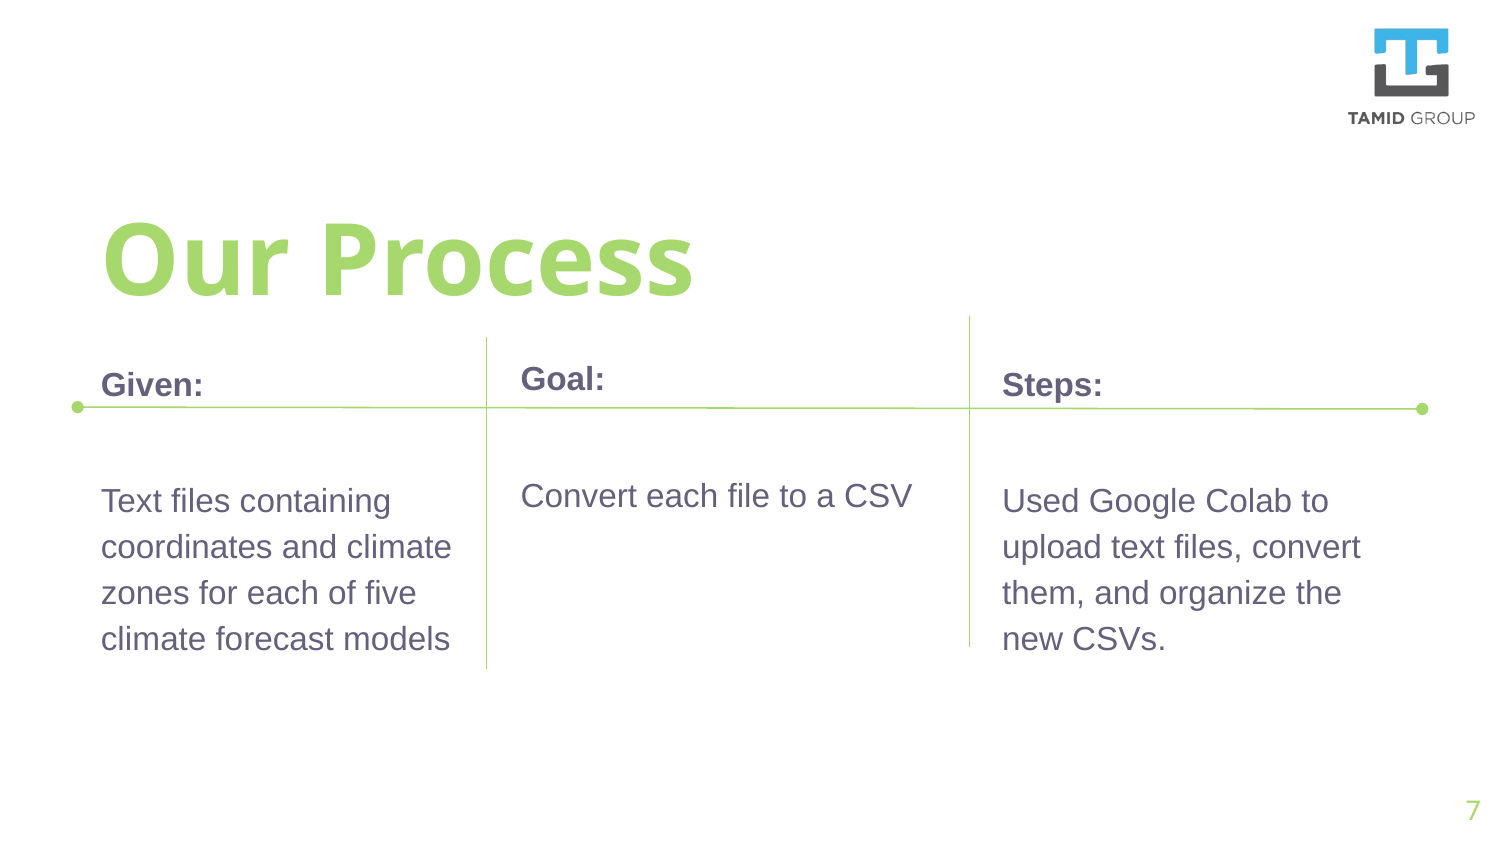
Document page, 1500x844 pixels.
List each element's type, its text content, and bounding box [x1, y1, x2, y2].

list Goal: Convert each file to a CSV [520, 351, 937, 405]
picture [1337, 16, 1487, 135]
list Given: Text files containing coordinates and climate zones for each of five climate forecast models [100, 356, 482, 405]
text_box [974, 406, 1423, 410]
list Given: Text files containing coordinates and climate zones for each of five climate forecast models [100, 418, 482, 618]
list Steps: Used Google Colab to upload text files, convert them, and organize the new CSVs. [1001, 418, 1390, 650]
list Goal: Convert each file to a CSV [520, 418, 937, 612]
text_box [77, 406, 482, 410]
list Steps: Used Google Colab to upload text files, convert them, and organize the new CSVs. [1001, 356, 1390, 405]
slide_number ‹#› [1391, 779, 1482, 844]
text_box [491, 406, 965, 410]
title Our Process [100, 174, 1135, 316]
